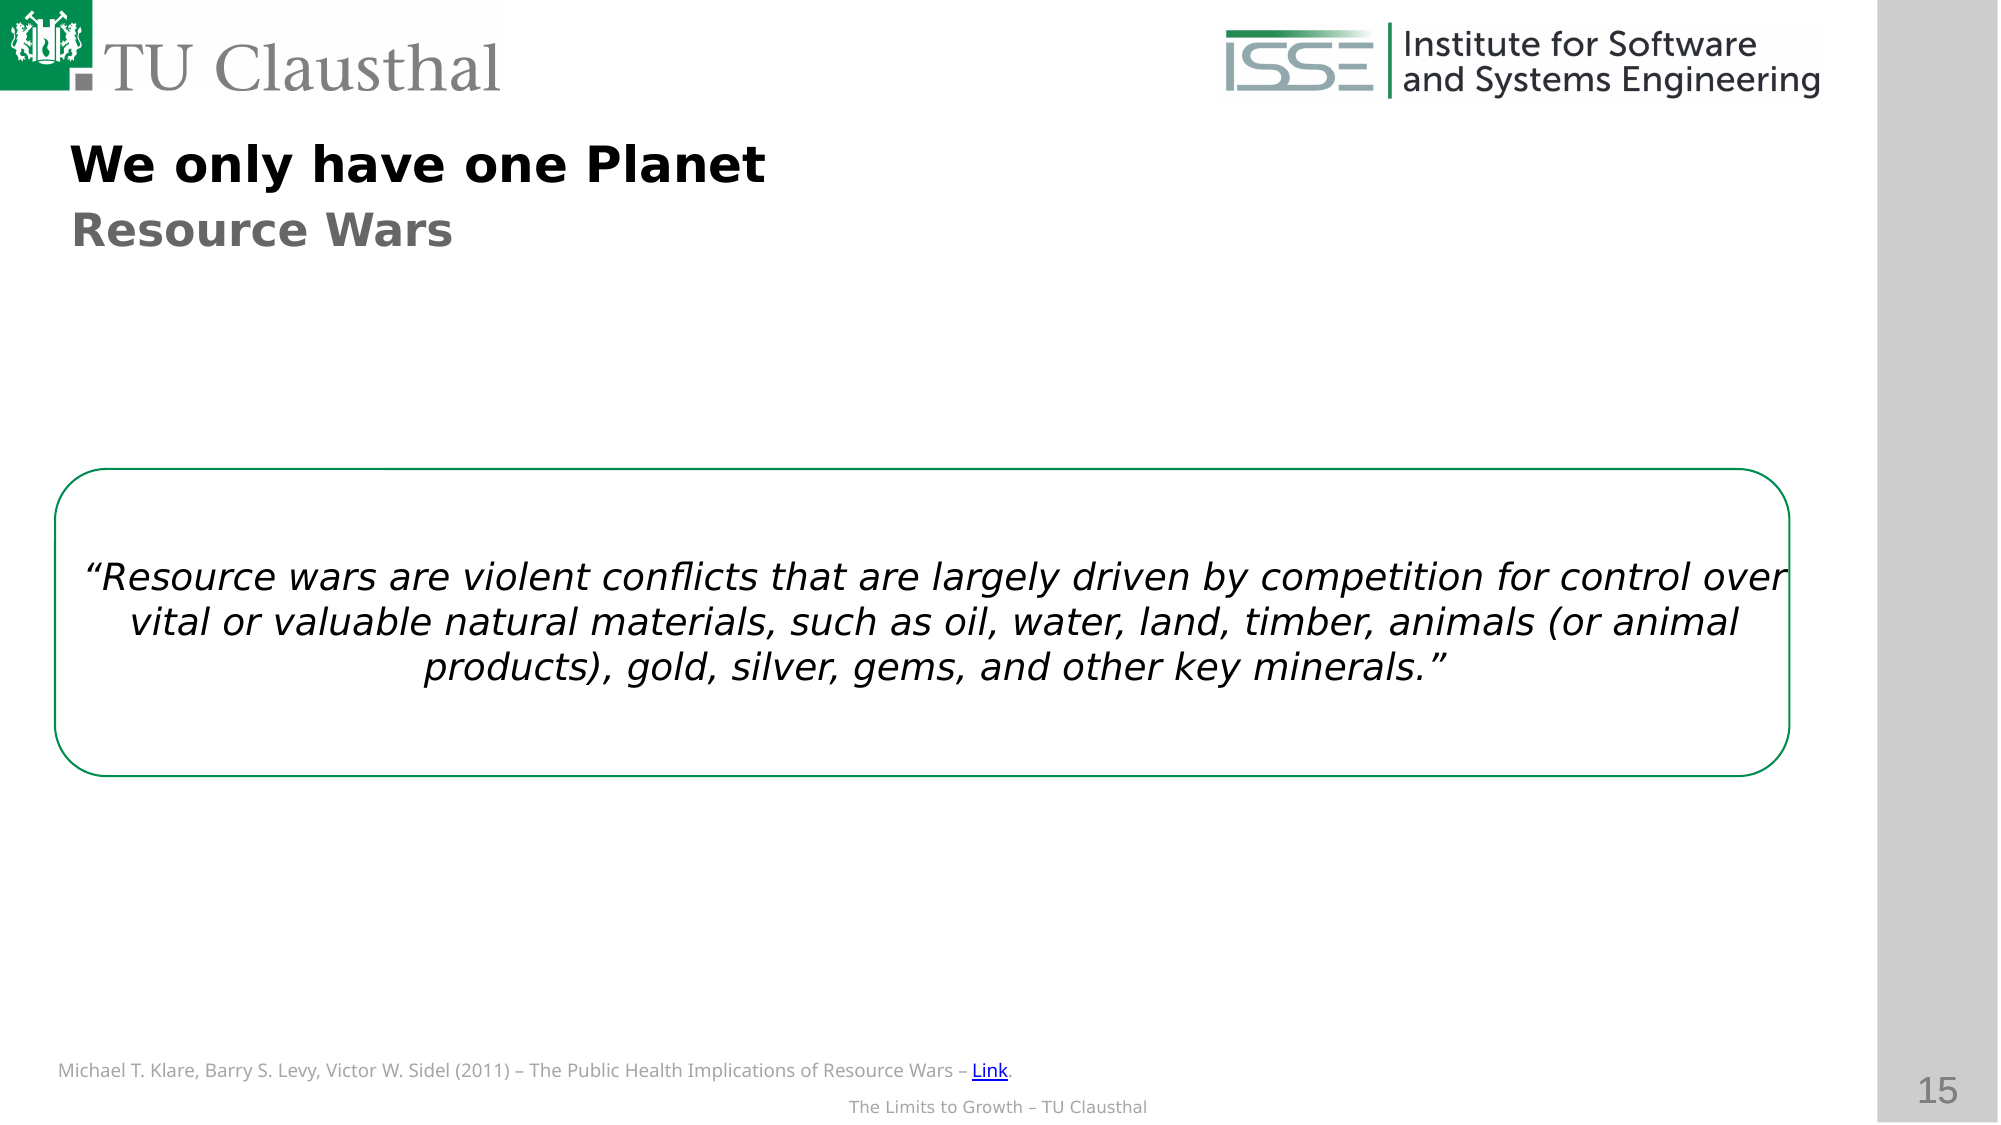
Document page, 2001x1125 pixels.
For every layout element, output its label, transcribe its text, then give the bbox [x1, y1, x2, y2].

picture [1218, 22, 1825, 105]
picture [0, 0, 500, 91]
text_box “Resource wars are violent conflicts that are largely driven by competition for control over vital or valuable natural materials, such as oil, water, land, timber, animals (or animal products), gold, silver, gems, and other key minerals.” [54, 207, 1817, 1033]
text_box We only have one Planet [54, 125, 1817, 206]
text_box [53, 467, 1791, 778]
text_box Resource Wars [70, 188, 1769, 269]
text_box Michael T. Klare, Barry S. Levy, Victor W. Sidel (2011) – The Public Health Implications of Resource Wars – Link. [43, 1051, 1105, 1092]
